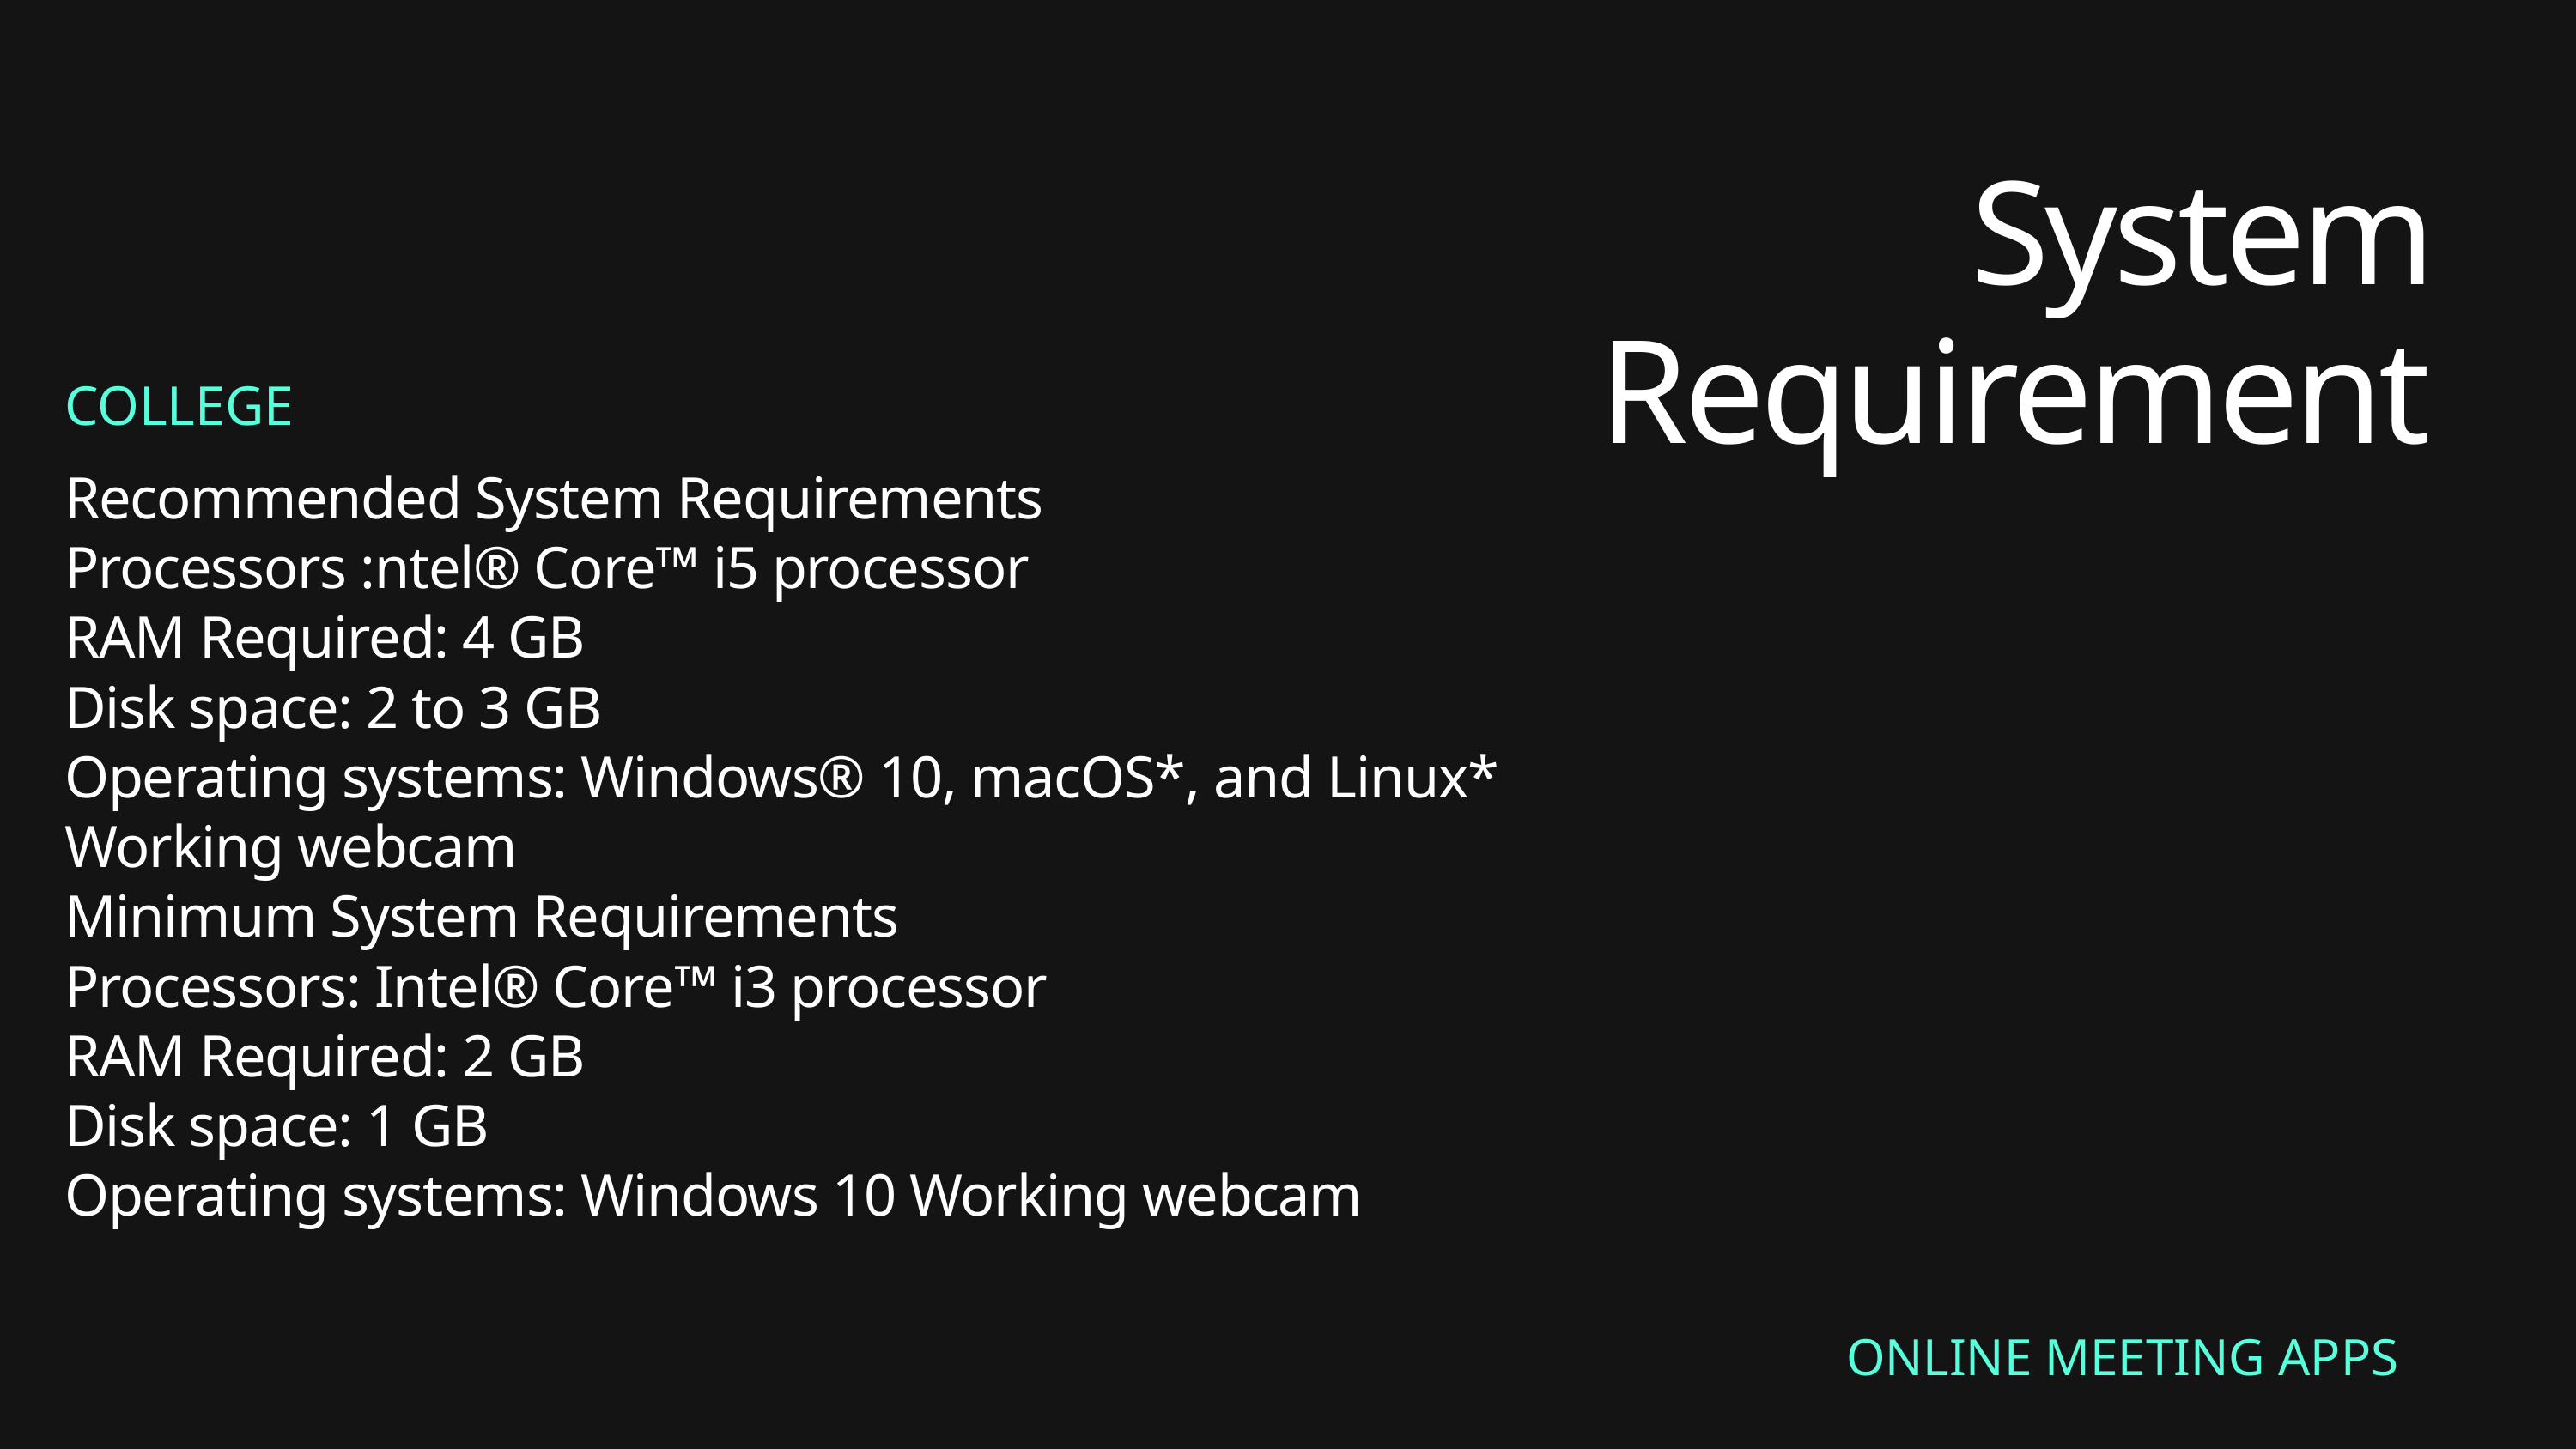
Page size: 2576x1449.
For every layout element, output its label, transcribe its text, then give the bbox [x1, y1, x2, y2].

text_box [1755, 1154, 2576, 1449]
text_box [64, 366, 2190, 1235]
text_box System Requirement [1159, 154, 2432, 472]
